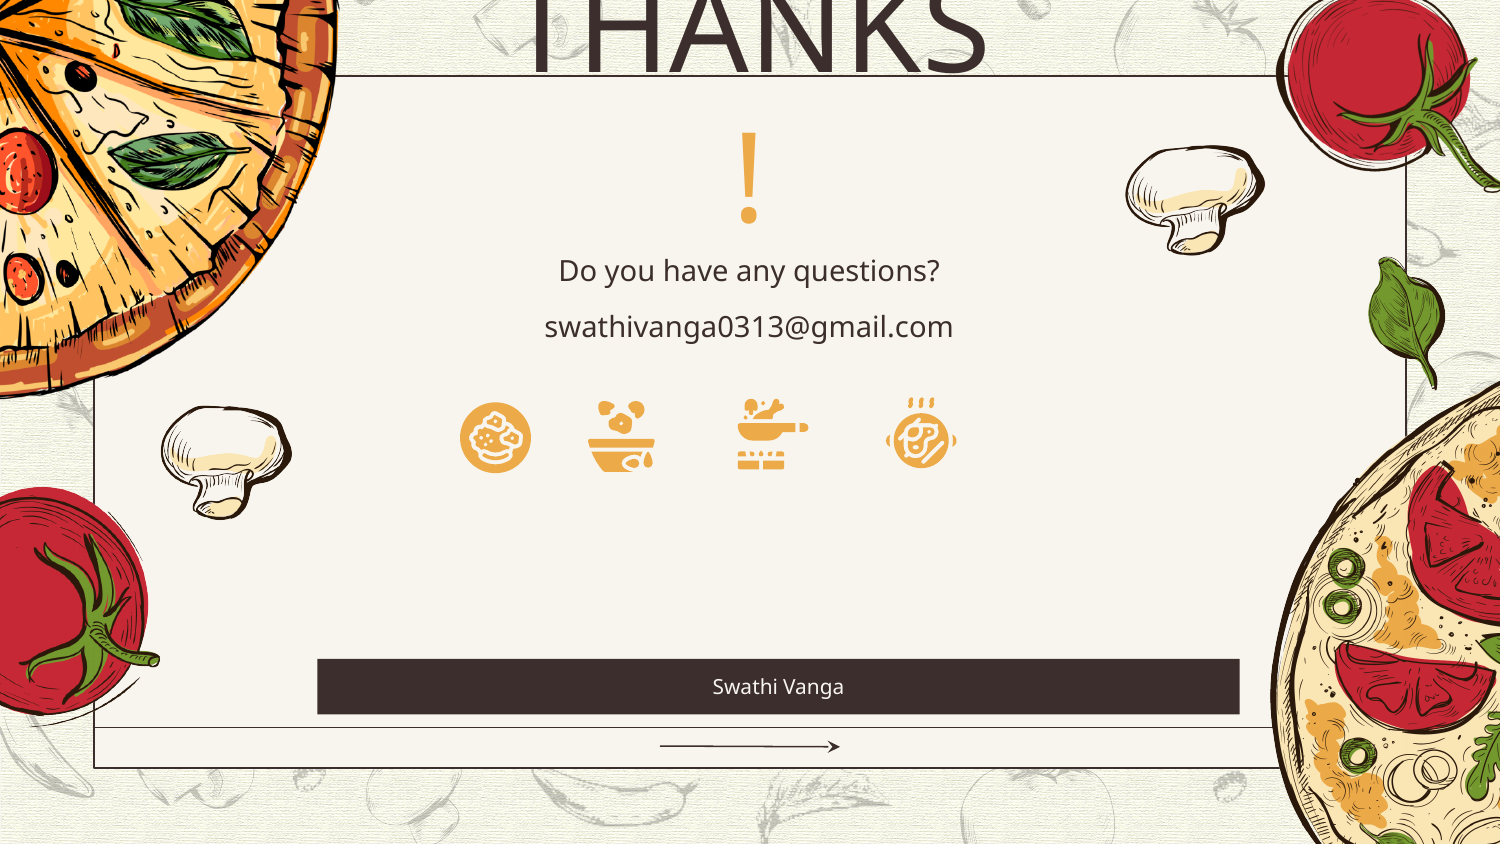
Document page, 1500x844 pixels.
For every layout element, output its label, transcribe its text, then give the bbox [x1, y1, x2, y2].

title THANKS! [487, 89, 1012, 237]
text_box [737, 398, 809, 470]
text_box Swathi Vanga [317, 658, 1234, 715]
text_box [885, 397, 959, 469]
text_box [587, 400, 656, 473]
subtitle Do you have any questions? swathivanga0313@gmail.com [487, 237, 1012, 427]
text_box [456, 402, 535, 474]
picture [0, 0, 1500, 844]
